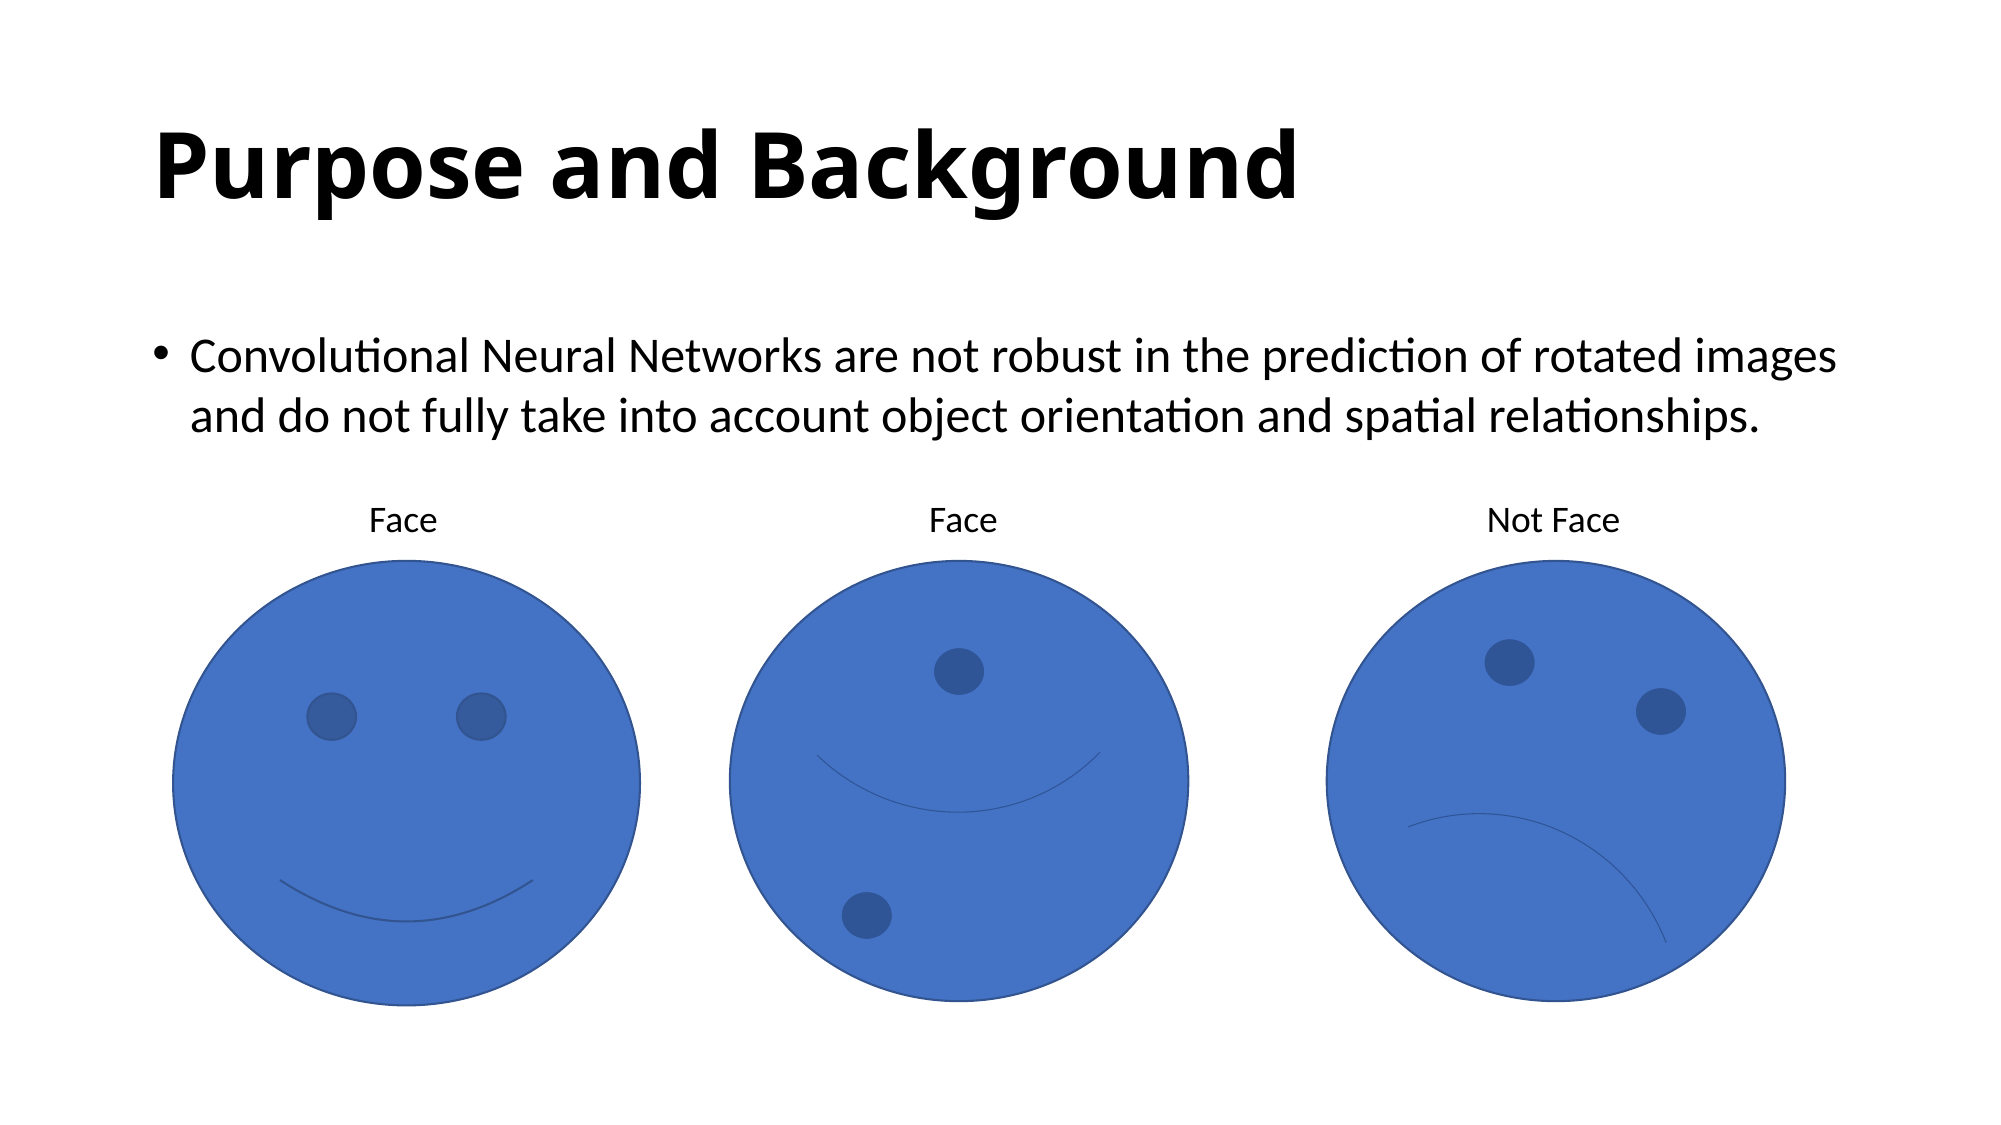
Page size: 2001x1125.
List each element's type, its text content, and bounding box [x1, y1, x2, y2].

text_box [728, 559, 1190, 1003]
text_box [816, 612, 1101, 813]
text_box Face Face Not Face [311, 487, 1977, 548]
title Purpose and Background [137, 59, 1863, 278]
text_box [1482, 637, 1537, 689]
list Convolutional Neural Networks are not robust in the prediction of rotated images and do not fully take into account object orientation and spatial relationships. [137, 314, 1863, 1029]
text_box [1407, 813, 1667, 1015]
text_box [839, 889, 894, 941]
text_box [172, 559, 642, 1007]
text_box [1633, 686, 1689, 737]
text_box [1325, 559, 1787, 1003]
